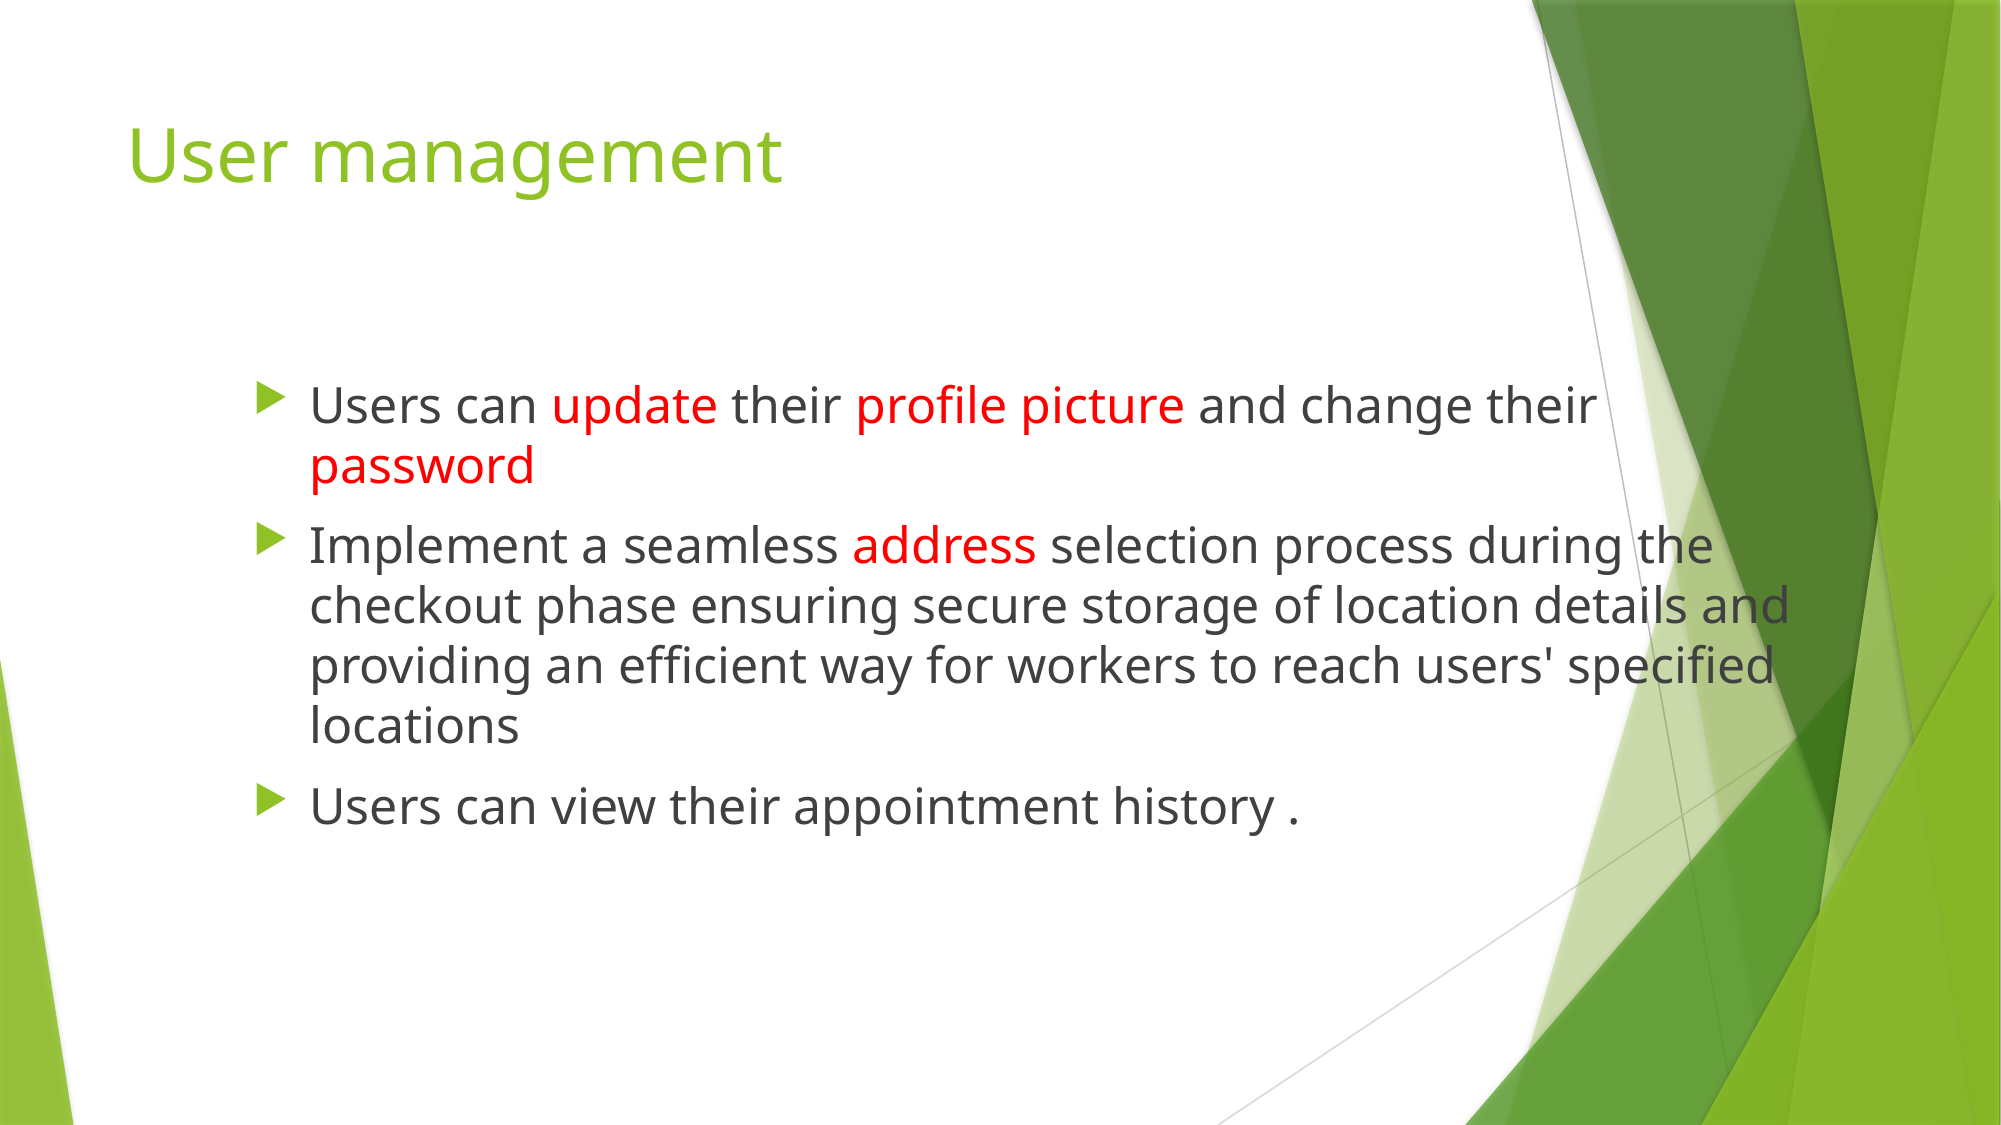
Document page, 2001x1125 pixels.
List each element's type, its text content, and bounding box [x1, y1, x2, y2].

list Users can update their profile picture and change their password Implement a seamless address selection process during the checkout phase ensuring secure storage of location details and providing an efficient way for workers to reach users' specified locations Users can view their appointment history . [238, 365, 1814, 910]
title User management [111, 99, 1522, 317]
